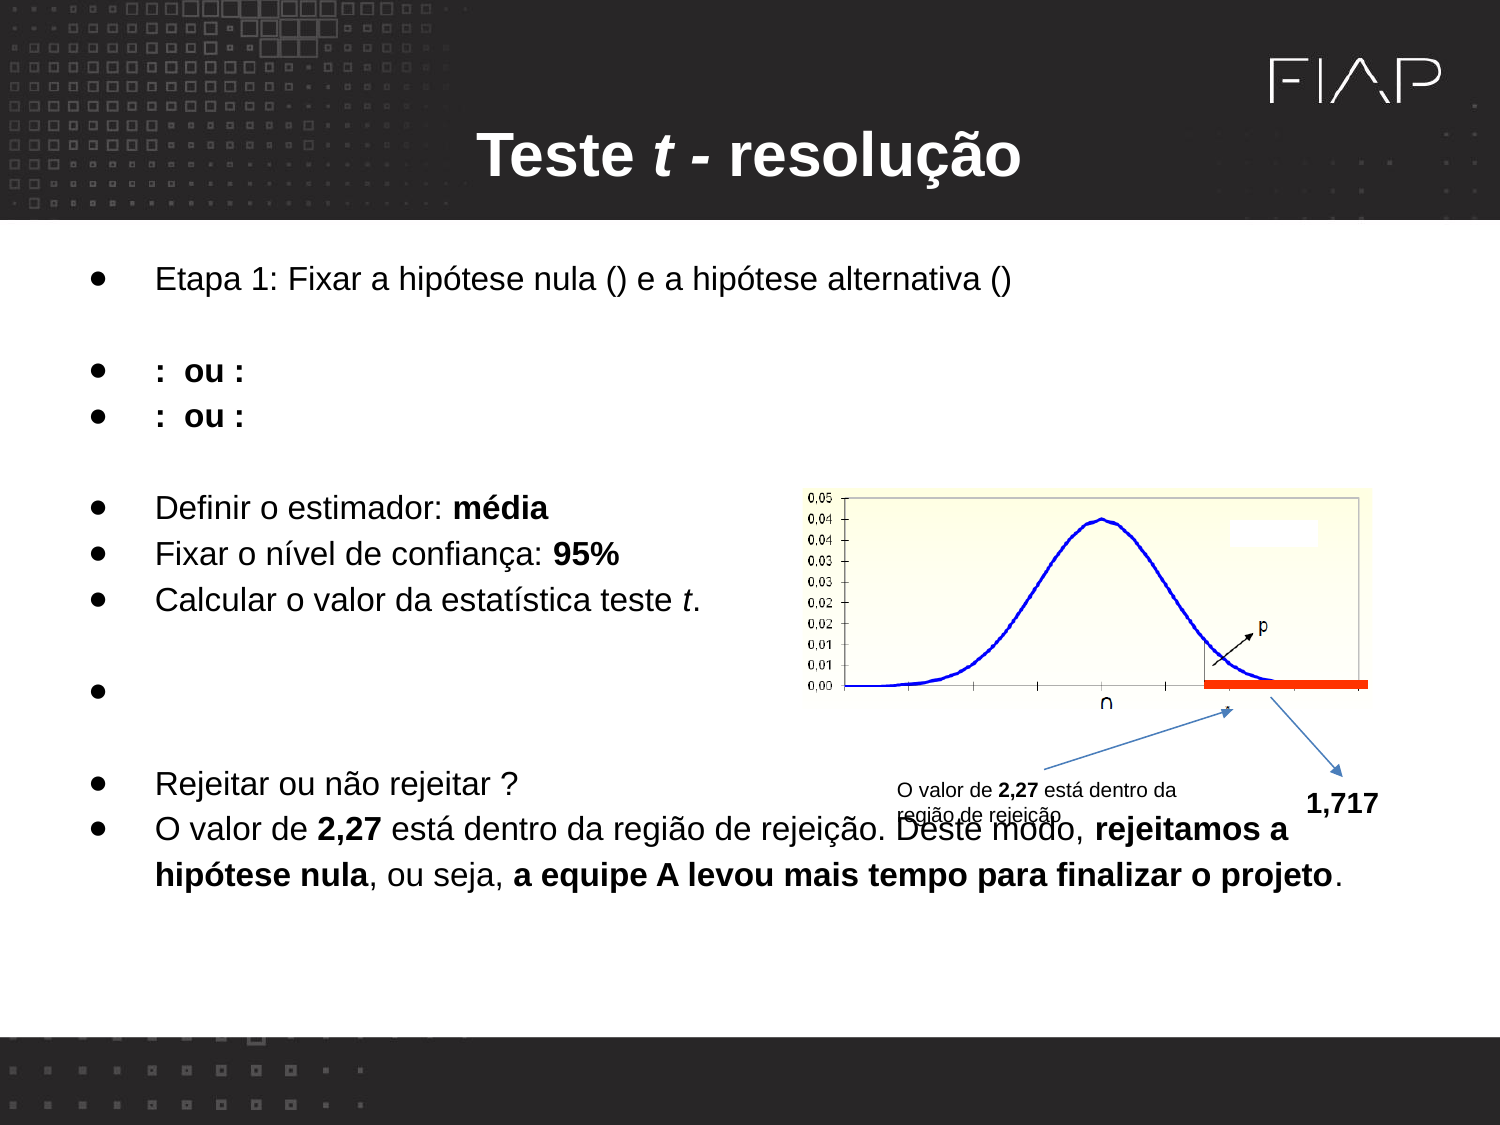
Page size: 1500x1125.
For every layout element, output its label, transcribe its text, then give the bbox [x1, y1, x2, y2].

text_box Teste t - resolução [74, 57, 1425, 246]
text_box O valor de 2,27 está dentro da região de rejeição [882, 769, 1206, 835]
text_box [1043, 716, 1234, 770]
picture [0, 1038, 1500, 1125]
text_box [1270, 696, 1343, 778]
text_box 1,717 [1270, 777, 1415, 827]
picture [0, 0, 1500, 804]
